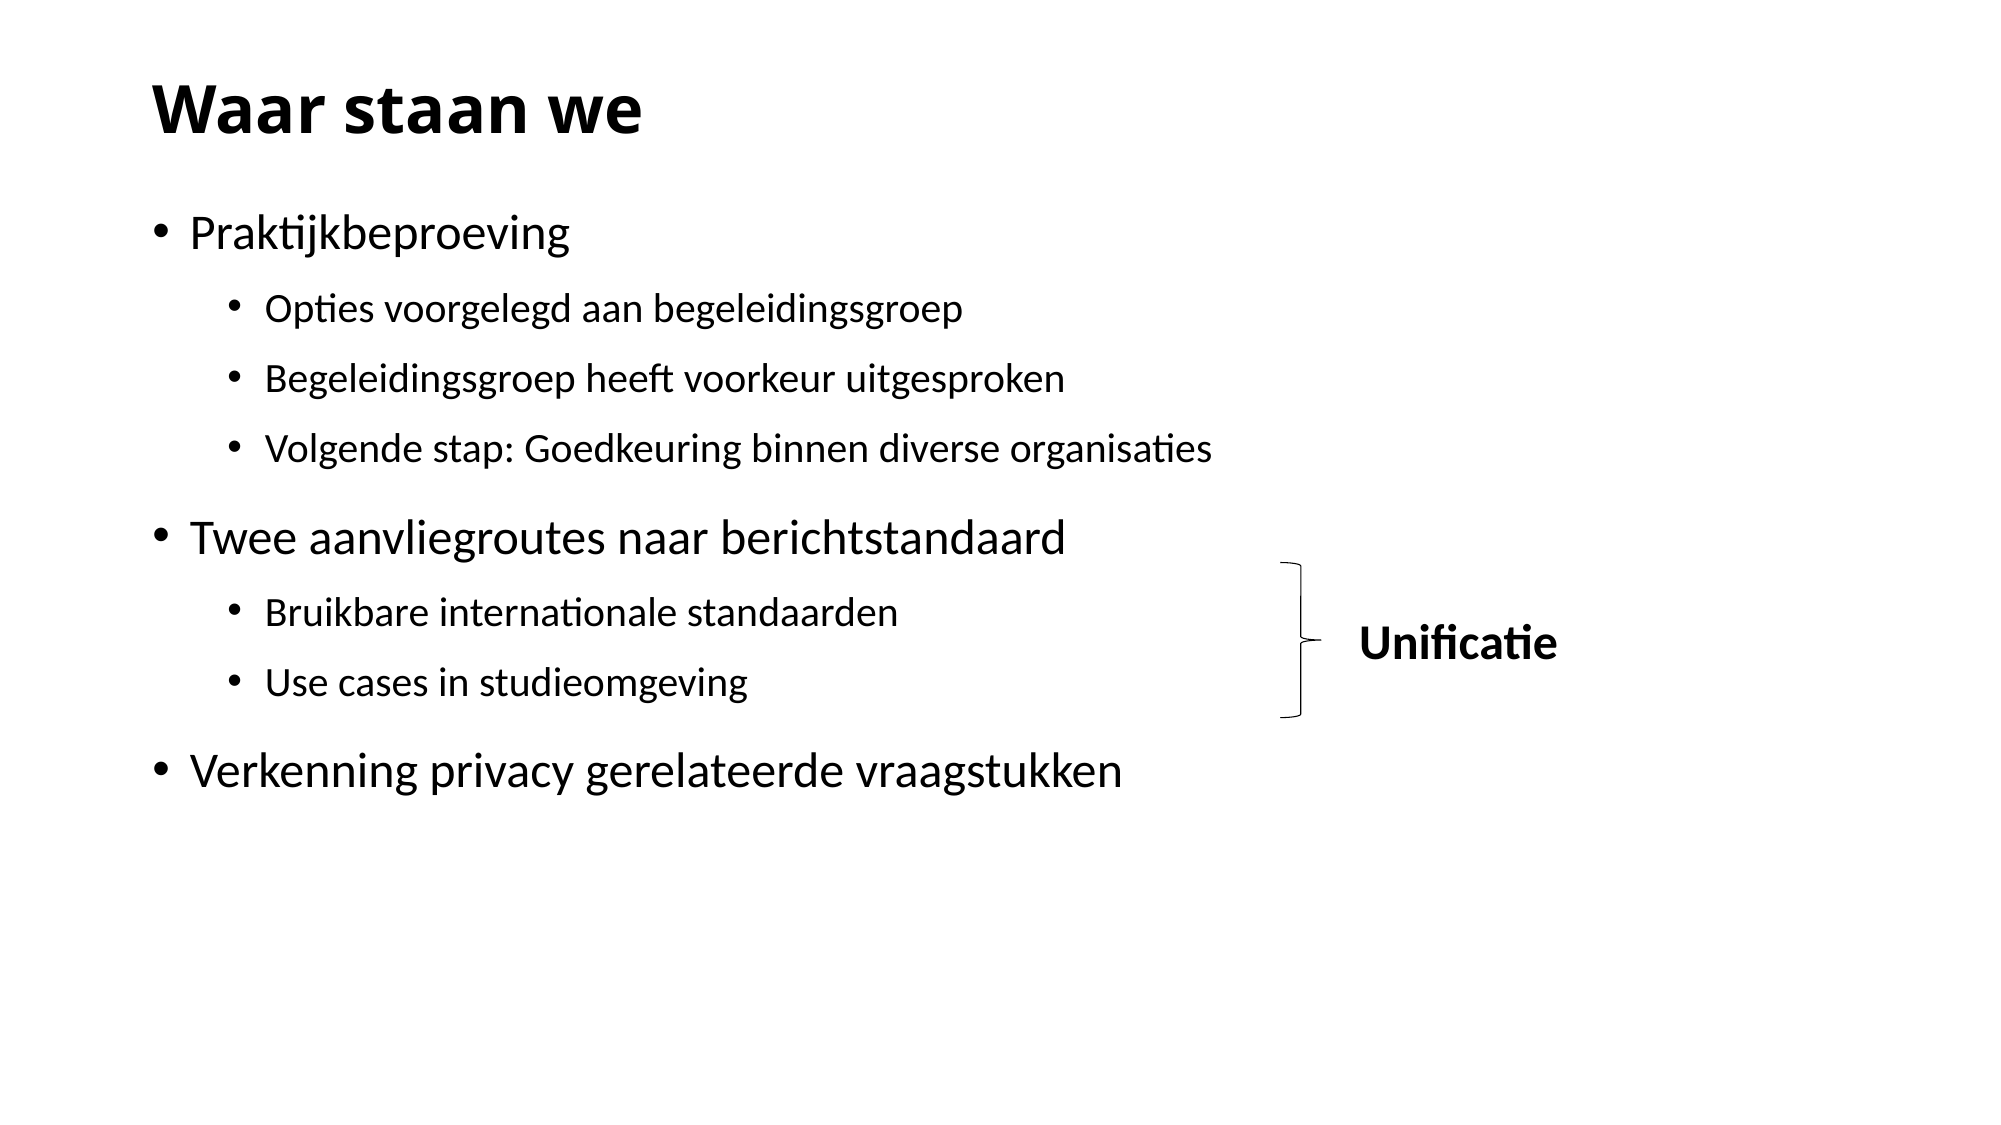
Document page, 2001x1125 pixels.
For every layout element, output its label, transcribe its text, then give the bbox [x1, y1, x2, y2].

text_box [1280, 561, 1322, 719]
list Praktijkbeproeving Opties voorgelegd aan begeleidingsgroep Begeleidingsgroep heeft voorkeur uitgesproken Volgende stap: Goedkeuring binnen diverse organisaties Twee aanvliegroutes naar berichtstandaard Bruikbare internationale standaarden Use cases in studieomgeving Verkenning privacy gerelateerde vraagstukken [137, 180, 1863, 1015]
text_box Unificatie [1344, 602, 1574, 677]
title Waar staan we [137, 59, 1863, 164]
